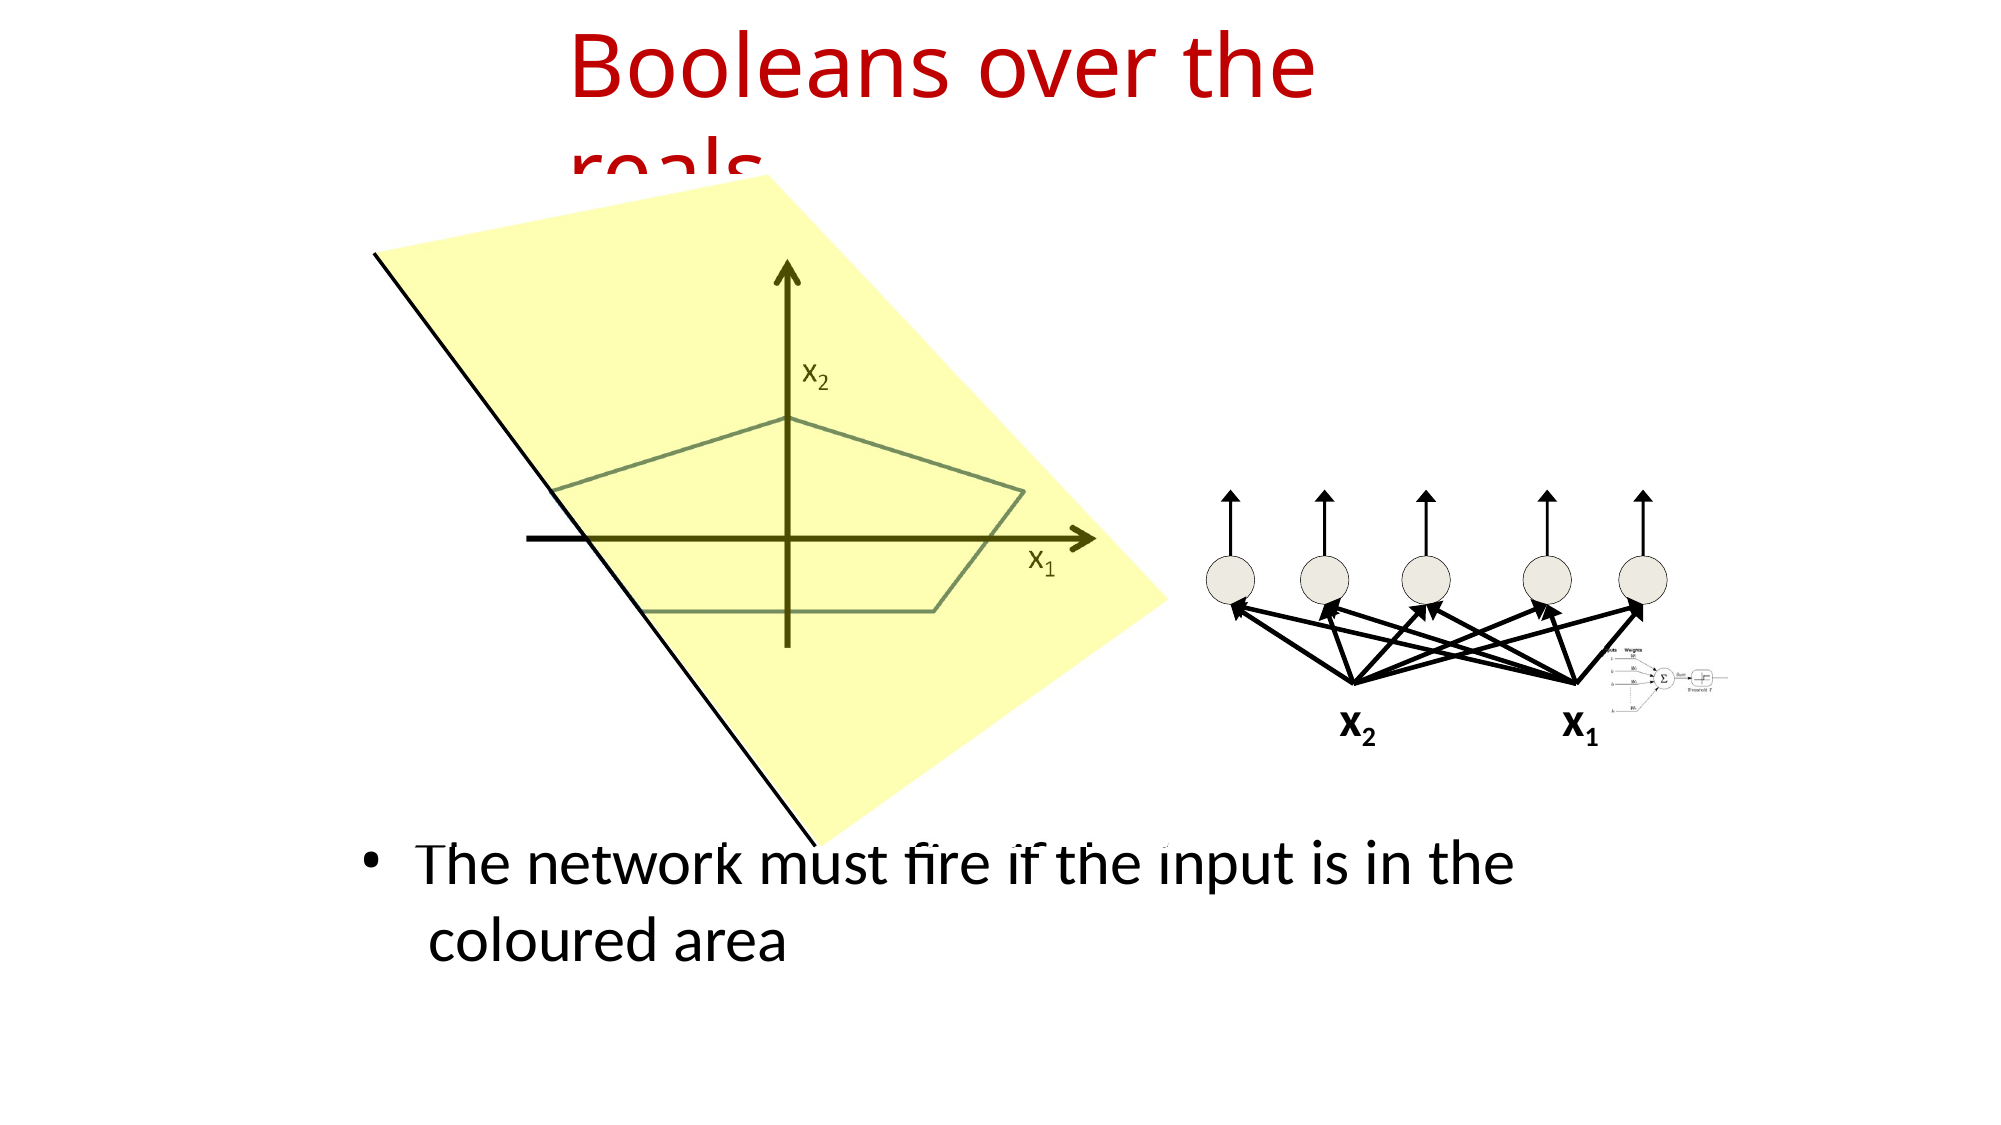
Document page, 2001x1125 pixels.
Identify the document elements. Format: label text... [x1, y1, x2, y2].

picture [1602, 647, 1728, 713]
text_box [372, 174, 1168, 848]
text_box x2 [1333, 686, 1384, 752]
text_box x1 [1556, 686, 1607, 752]
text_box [1205, 489, 1668, 686]
text_box The network must fire if the input is in the coloured area [357, 818, 1525, 975]
title Booleans over the reals [565, 7, 1435, 222]
